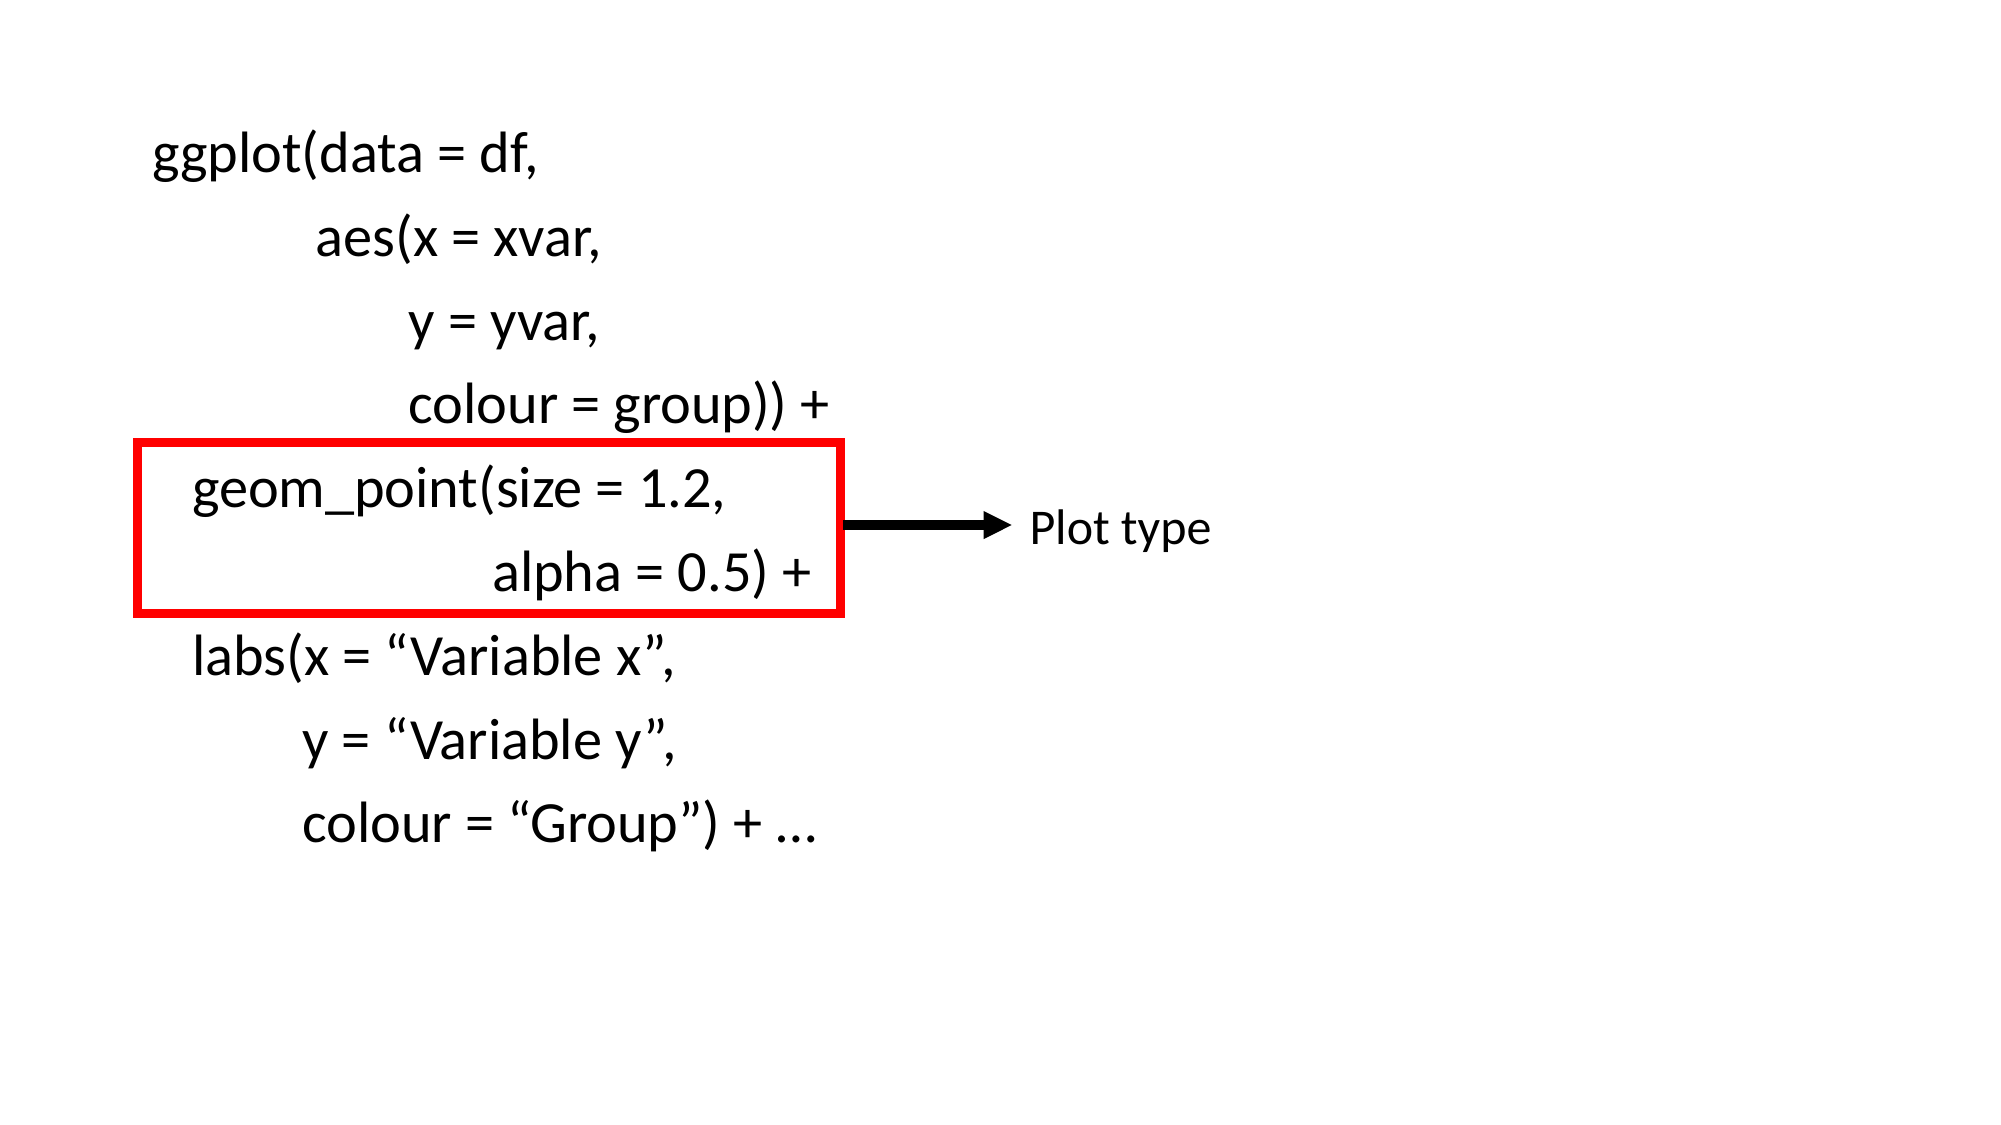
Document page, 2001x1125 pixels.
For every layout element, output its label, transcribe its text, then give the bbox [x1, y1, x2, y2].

text_box [136, 441, 841, 615]
text_box Plot type [1014, 486, 1381, 562]
list ggplot(data = df, aes(x = xvar, y = yvar, colour = group)) + geom_point(size = 1.2, alpha = 0.5) + labs(x = “Variable x”, y = “Variable y”, colour = “Group”) + … [137, 114, 1863, 1014]
